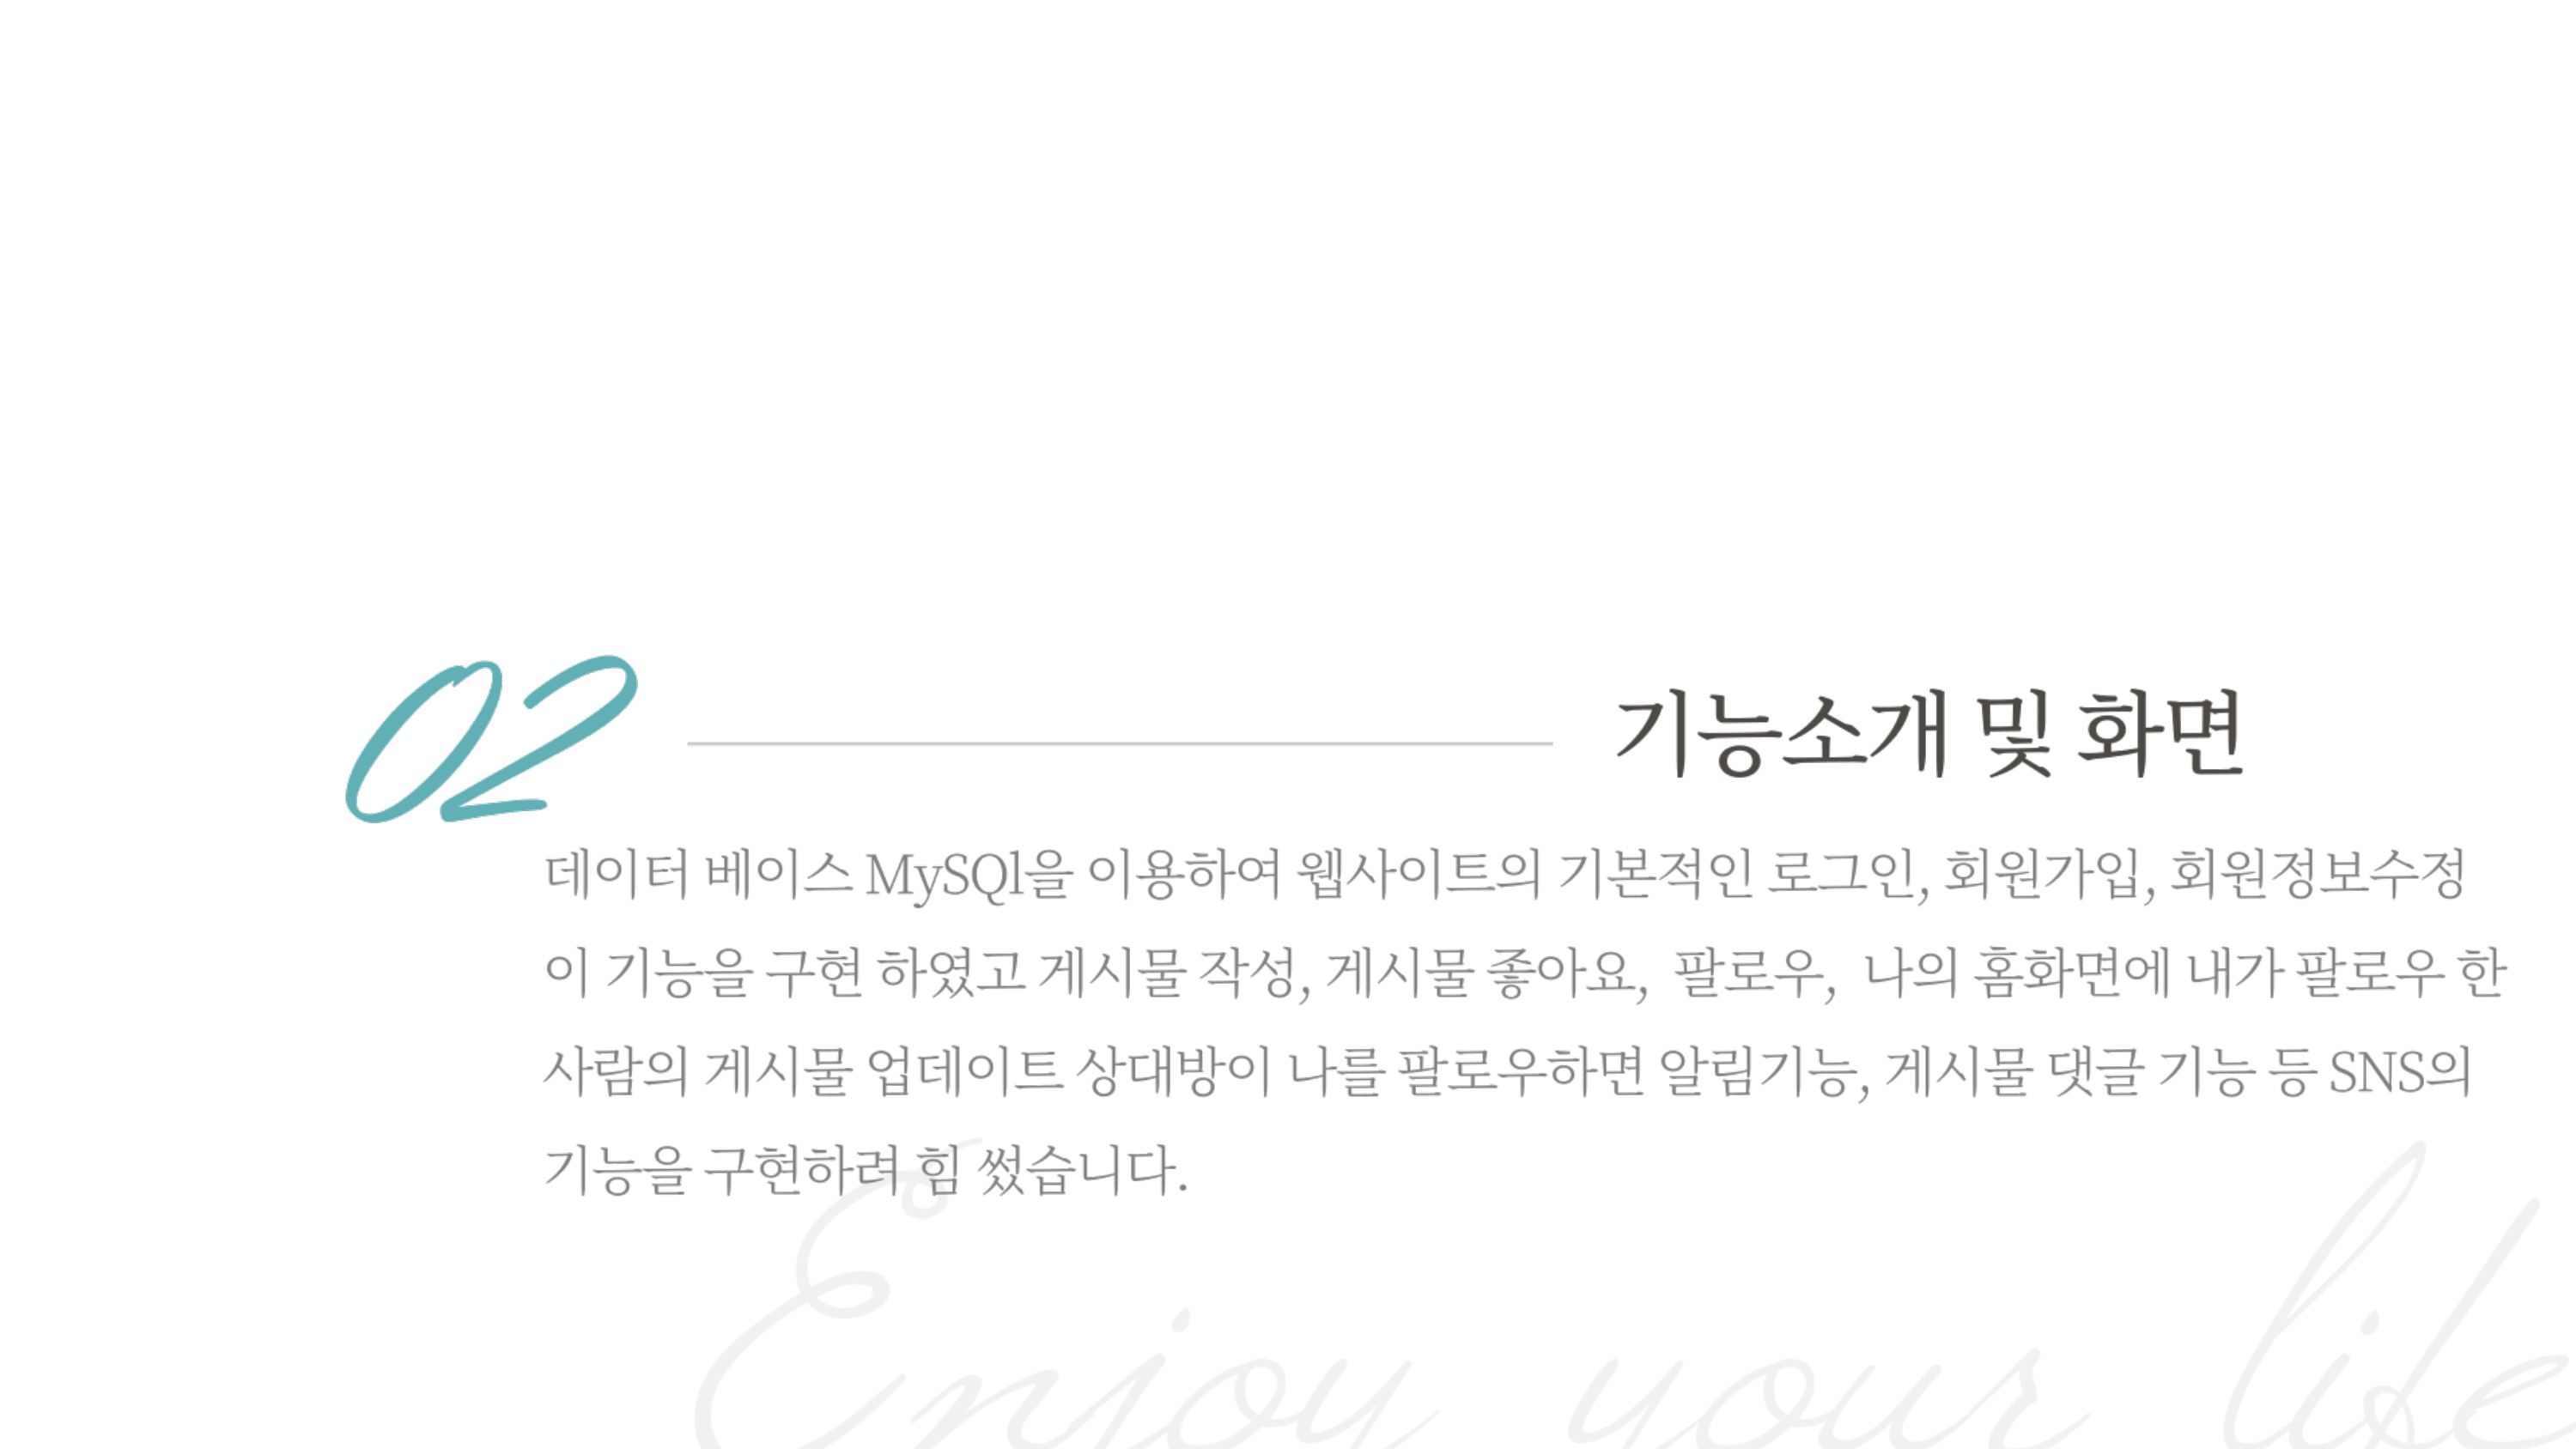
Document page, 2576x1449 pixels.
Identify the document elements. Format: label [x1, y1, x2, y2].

picture [1315, 649, 2292, 815]
picture [282, 490, 2576, 1449]
text_box [686, 737, 1553, 750]
